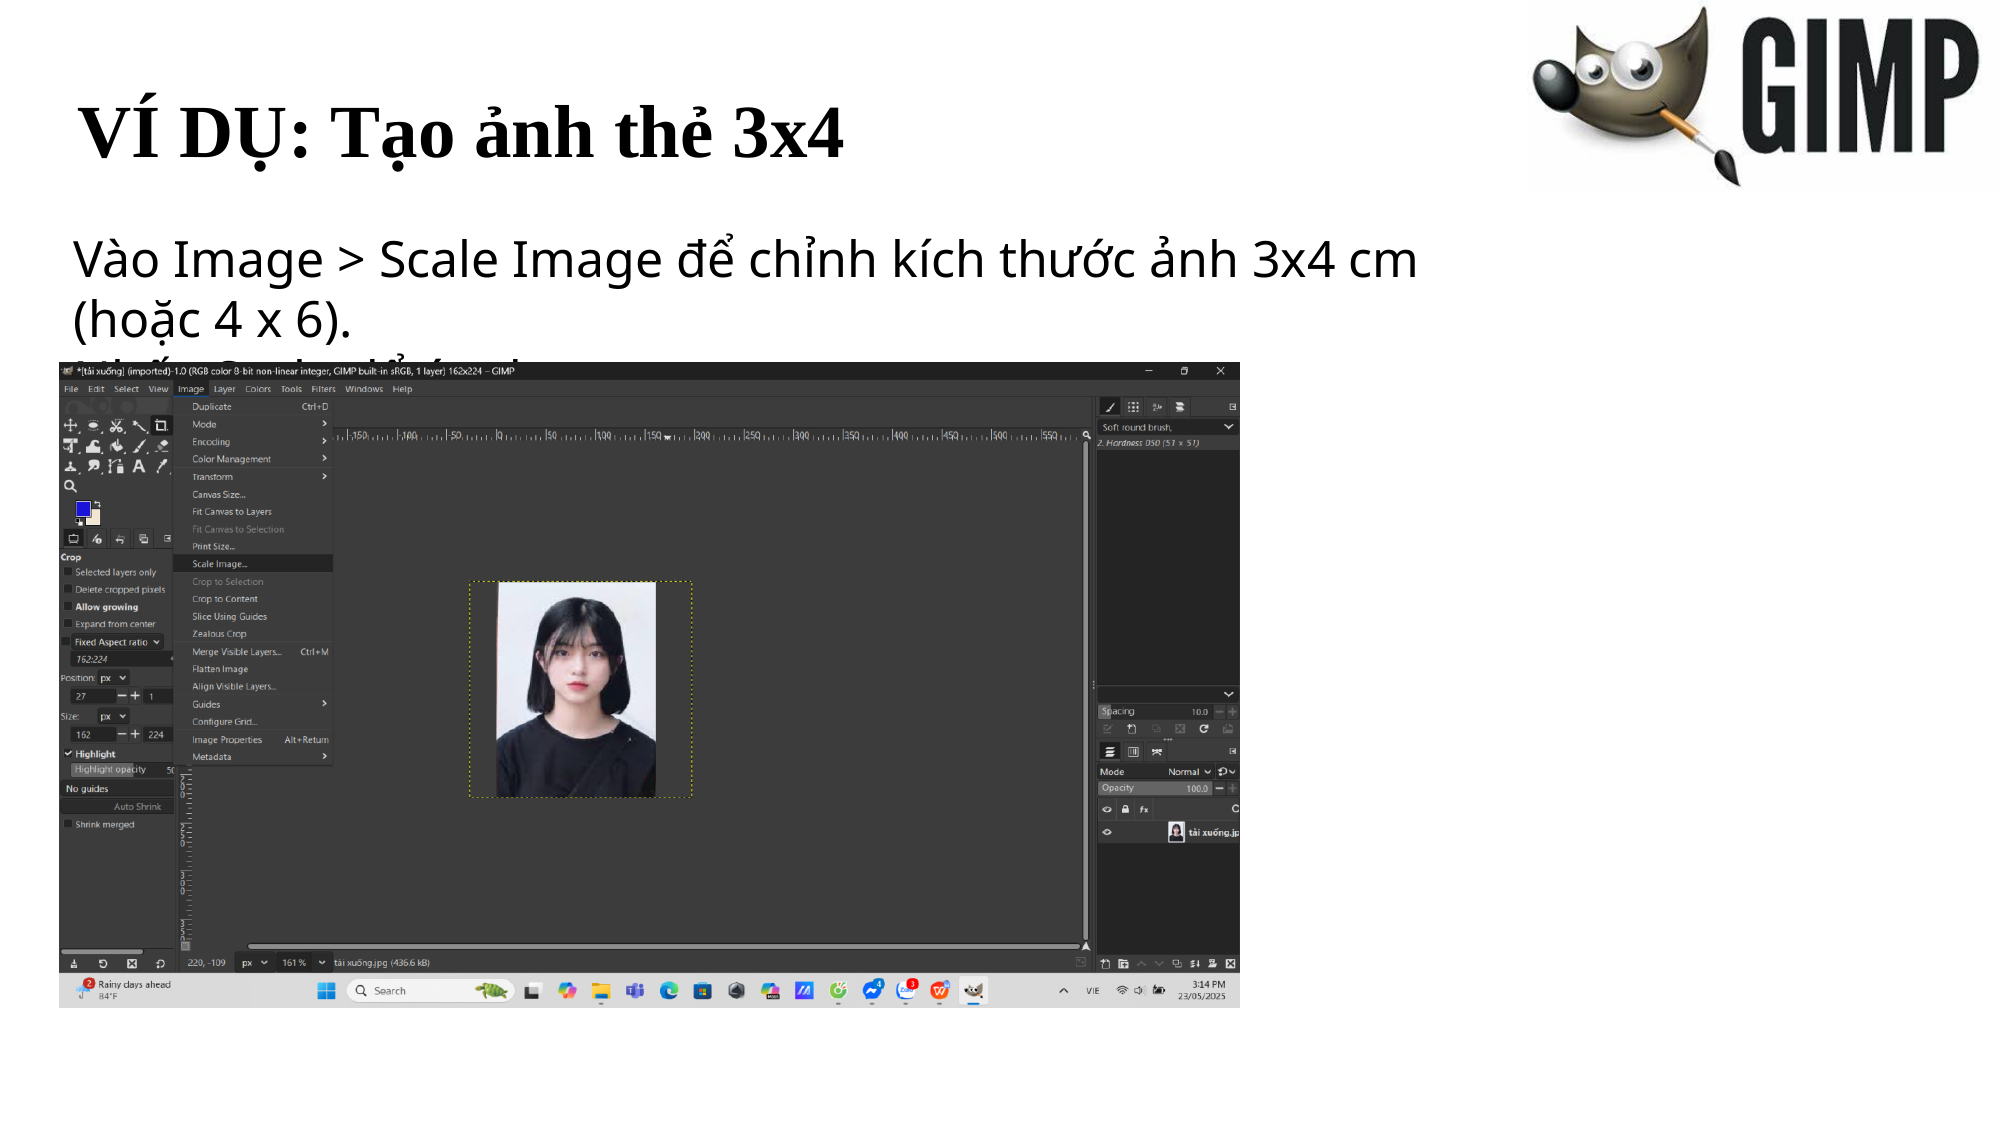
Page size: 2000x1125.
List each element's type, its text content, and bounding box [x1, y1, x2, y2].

text_box Vào Image > Scale Image để chỉnh kích thước ảnh 3x4 cm (hoặc 4 x 6). Nhấn Scale để áp dụng. [59, 220, 1549, 475]
picture [58, 362, 1240, 1008]
picture [1526, 0, 2000, 194]
text_box VÍ DỤ: Tạo ảnh thẻ 3x4 [62, 29, 861, 180]
